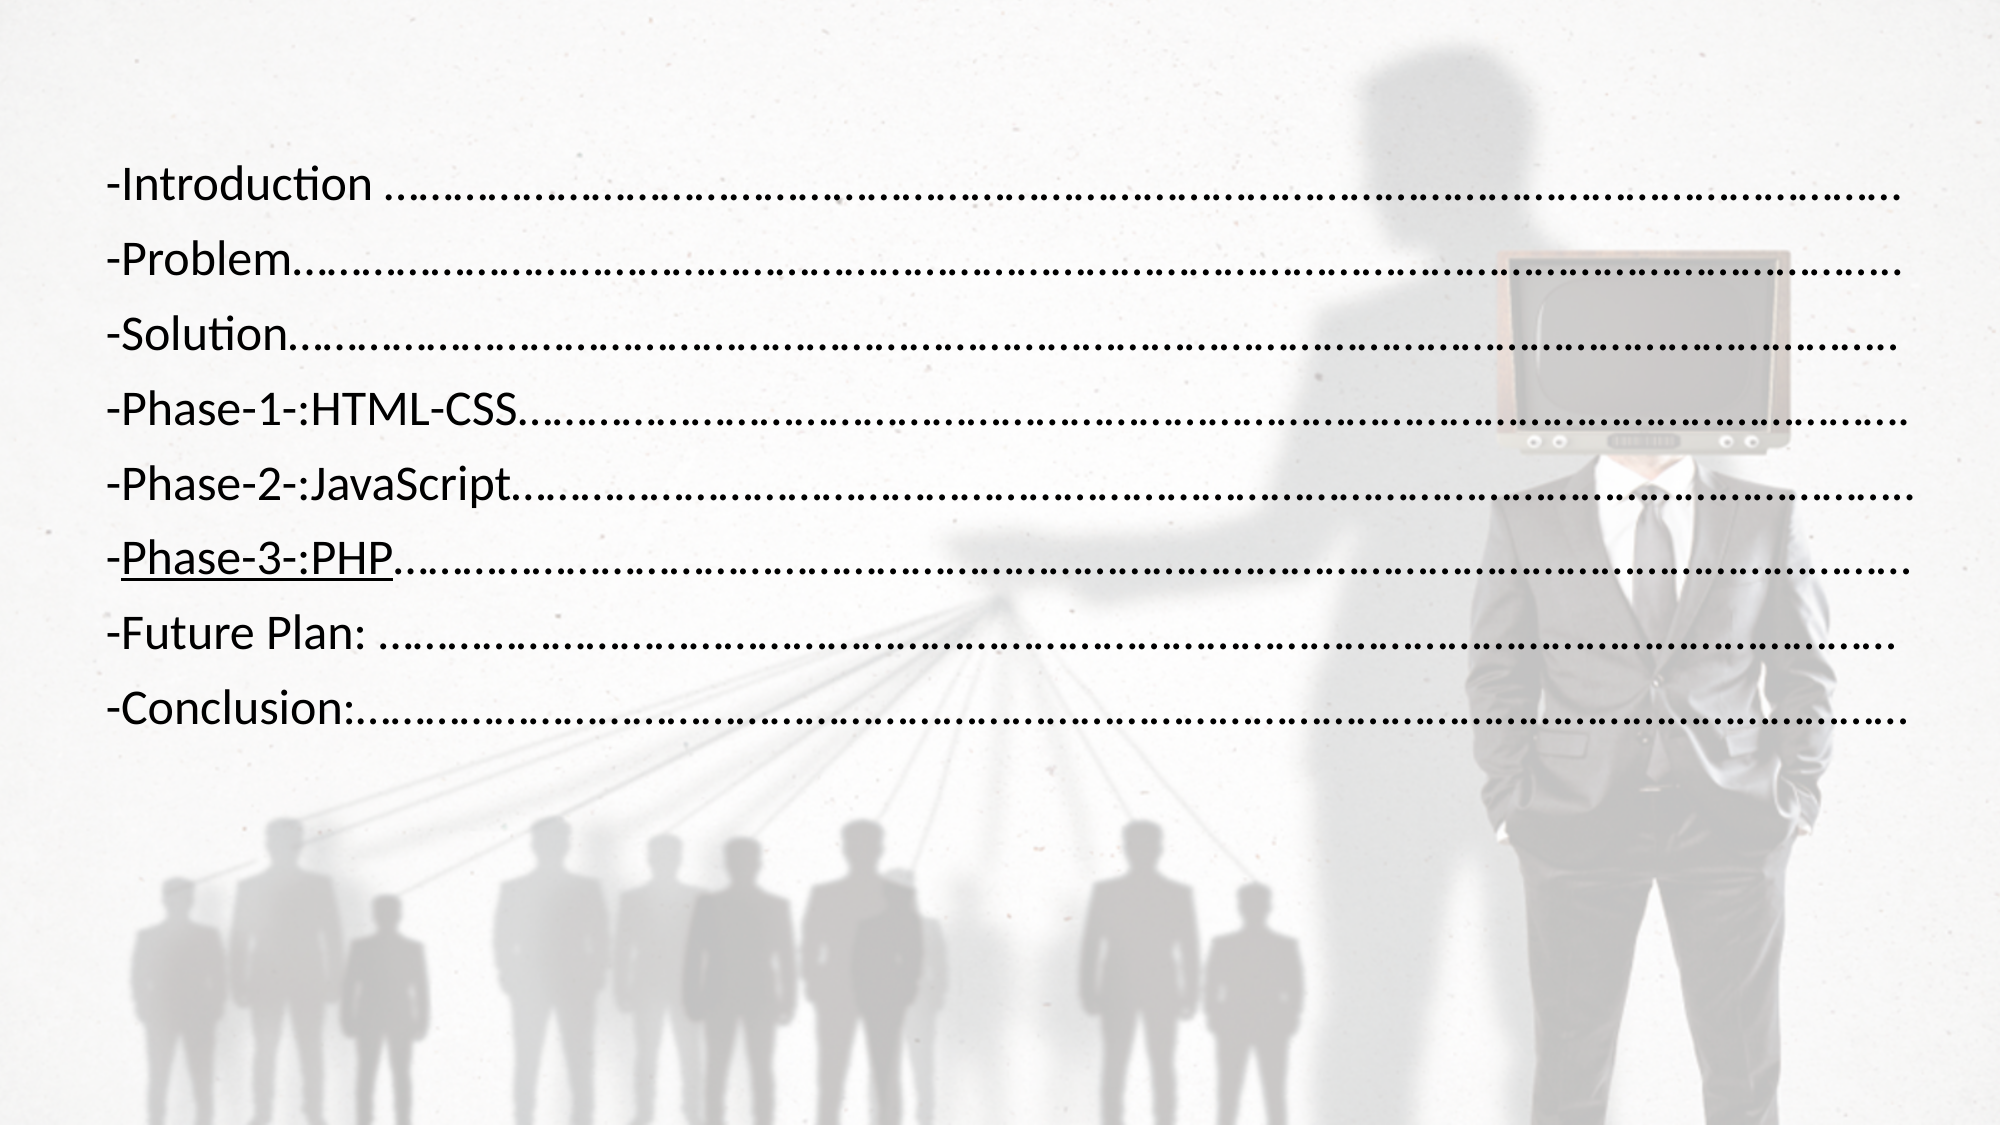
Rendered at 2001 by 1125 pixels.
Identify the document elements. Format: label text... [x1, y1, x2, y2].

subtitle -Introduction …………………………………………………………………………………………………………………… -Problem………………………………………………………………………………………………………………………….. -Solution………………………………………………………………………………………………………………………….. -Phase-1-:HTML-CSS…………………………………………………………………………………………………………. -Phase-2-:JavaScript………………………………………………………………………………………………………….. -Phase-3-:PHP…………………………………………………………………………………………………………………… -Future Plan: …………………………………………………………………………………………………………………… -Conclusion:……………………………………………………………………………………………………………………… [90, 69, 1950, 1059]
